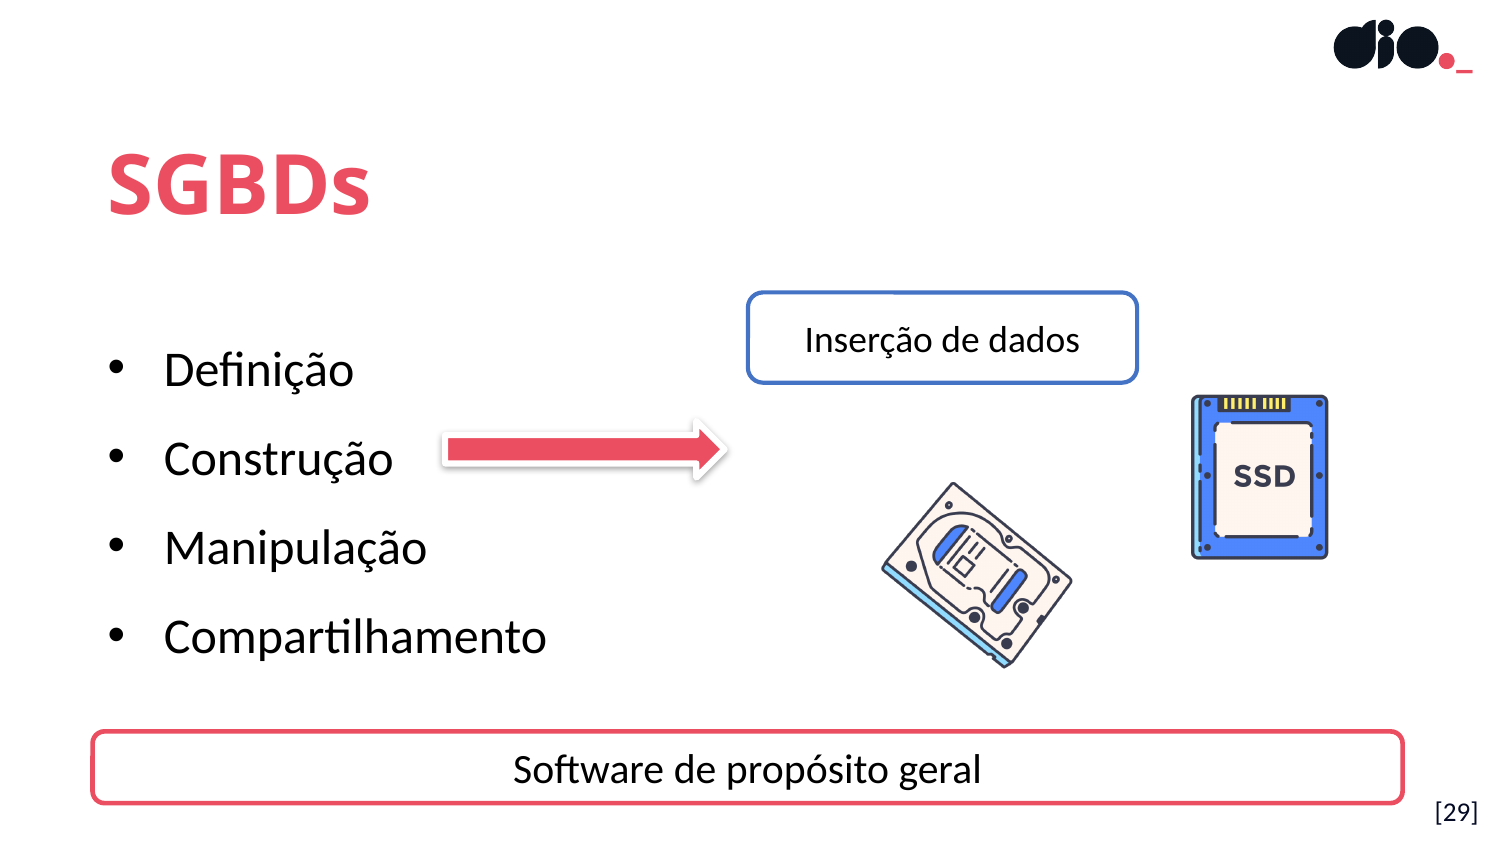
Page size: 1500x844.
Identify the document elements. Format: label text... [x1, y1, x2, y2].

text_box SGBDs [92, 104, 1408, 242]
text_box Software de propósito geral [90, 737, 1405, 806]
picture [854, 458, 1104, 704]
slide_number [29] [1403, 779, 1494, 844]
text_box Definição Construção Manipulação Compartilhamento [92, 242, 1408, 749]
text_box [441, 418, 728, 481]
picture [1173, 381, 1343, 574]
picture [1333, 19, 1473, 74]
text_box Inserção de dados [745, 290, 1140, 385]
